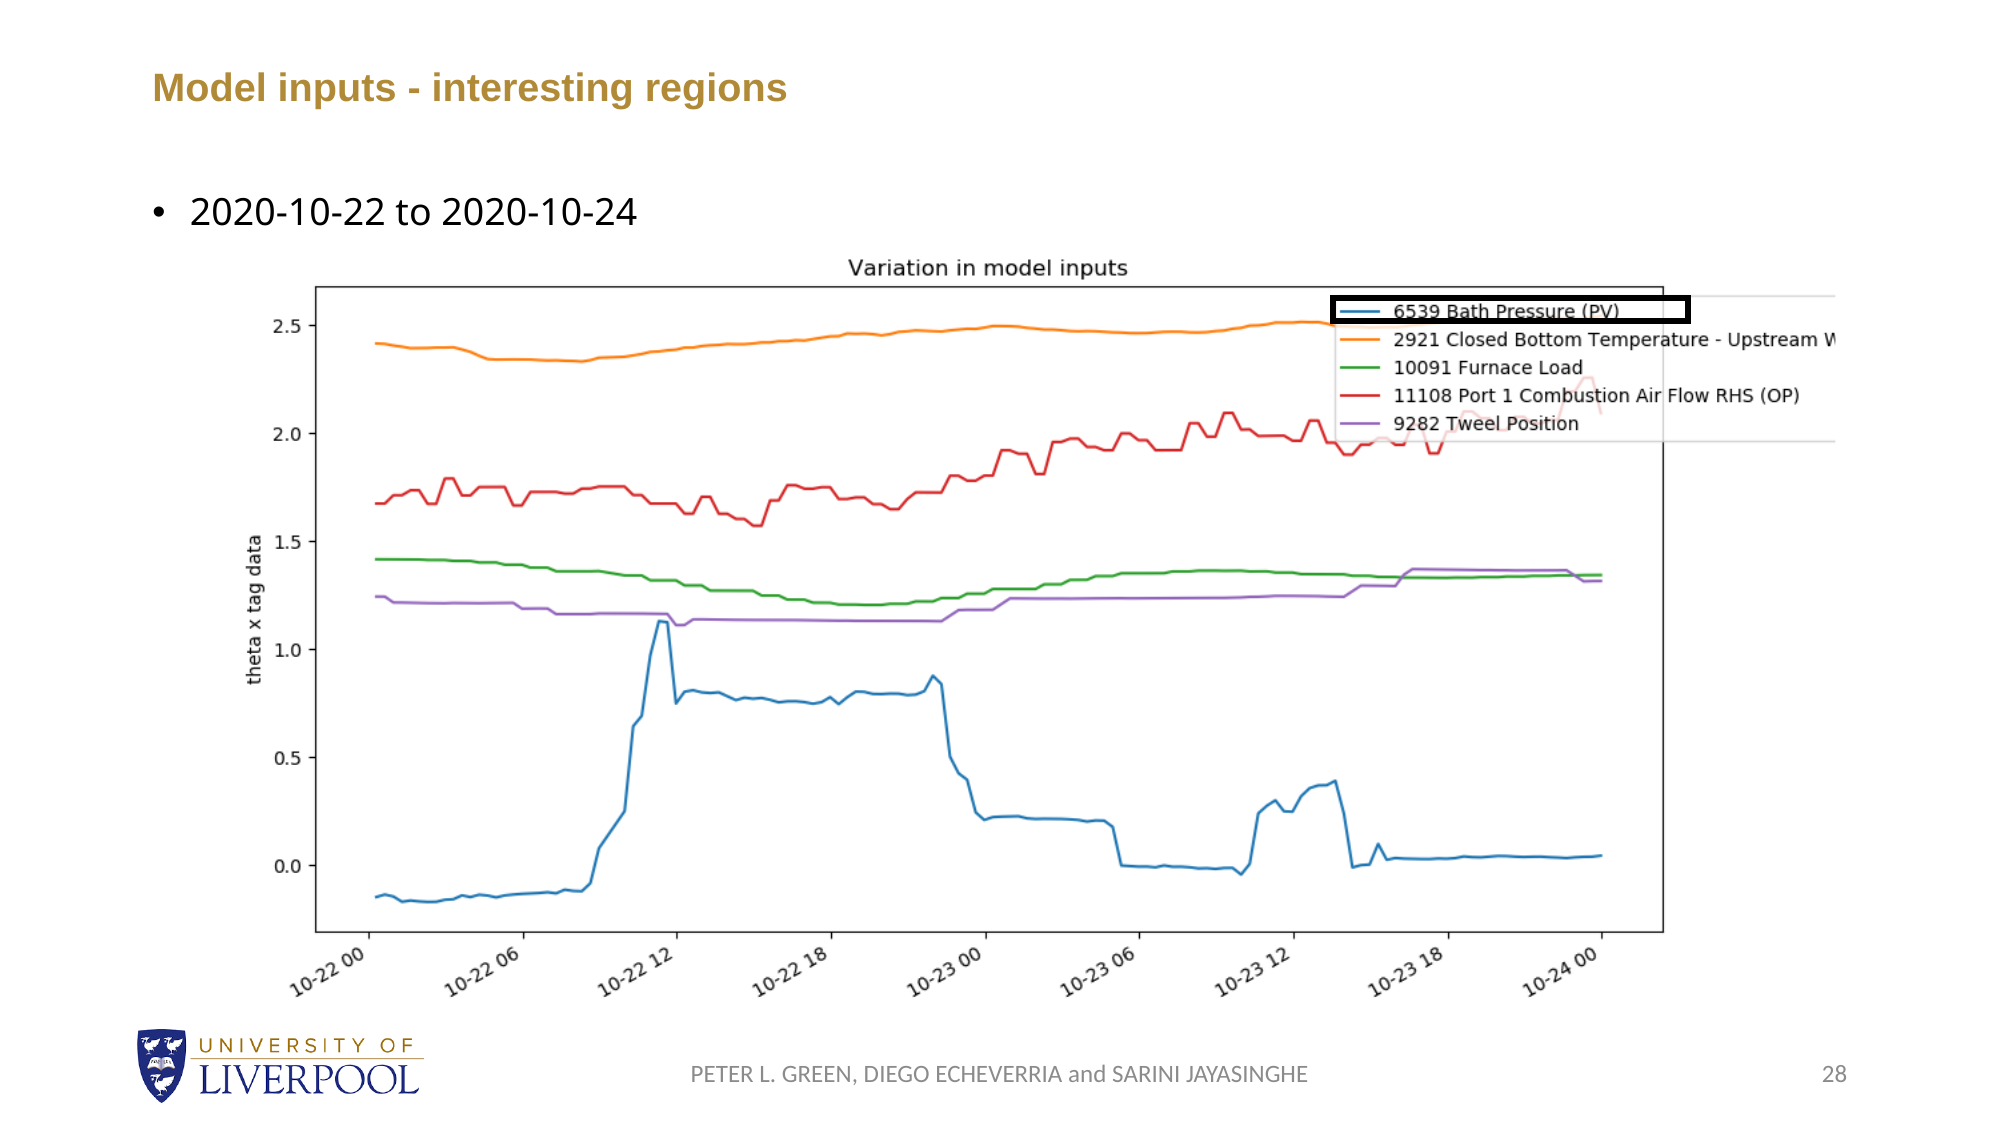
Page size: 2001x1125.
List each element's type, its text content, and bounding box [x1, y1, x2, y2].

footer PETER L. GREEN, DIEGO ECHEVERRIA and SARINI JAYASINGHE [662, 1042, 1338, 1103]
picture [137, 1057, 424, 1103]
title Model inputs - interesting regions [137, 59, 1863, 118]
text_box 2020-10-22 to 2020-10-24 [137, 186, 1034, 1057]
slide_number 28 [1412, 1042, 1863, 1103]
picture [231, 251, 1836, 1017]
